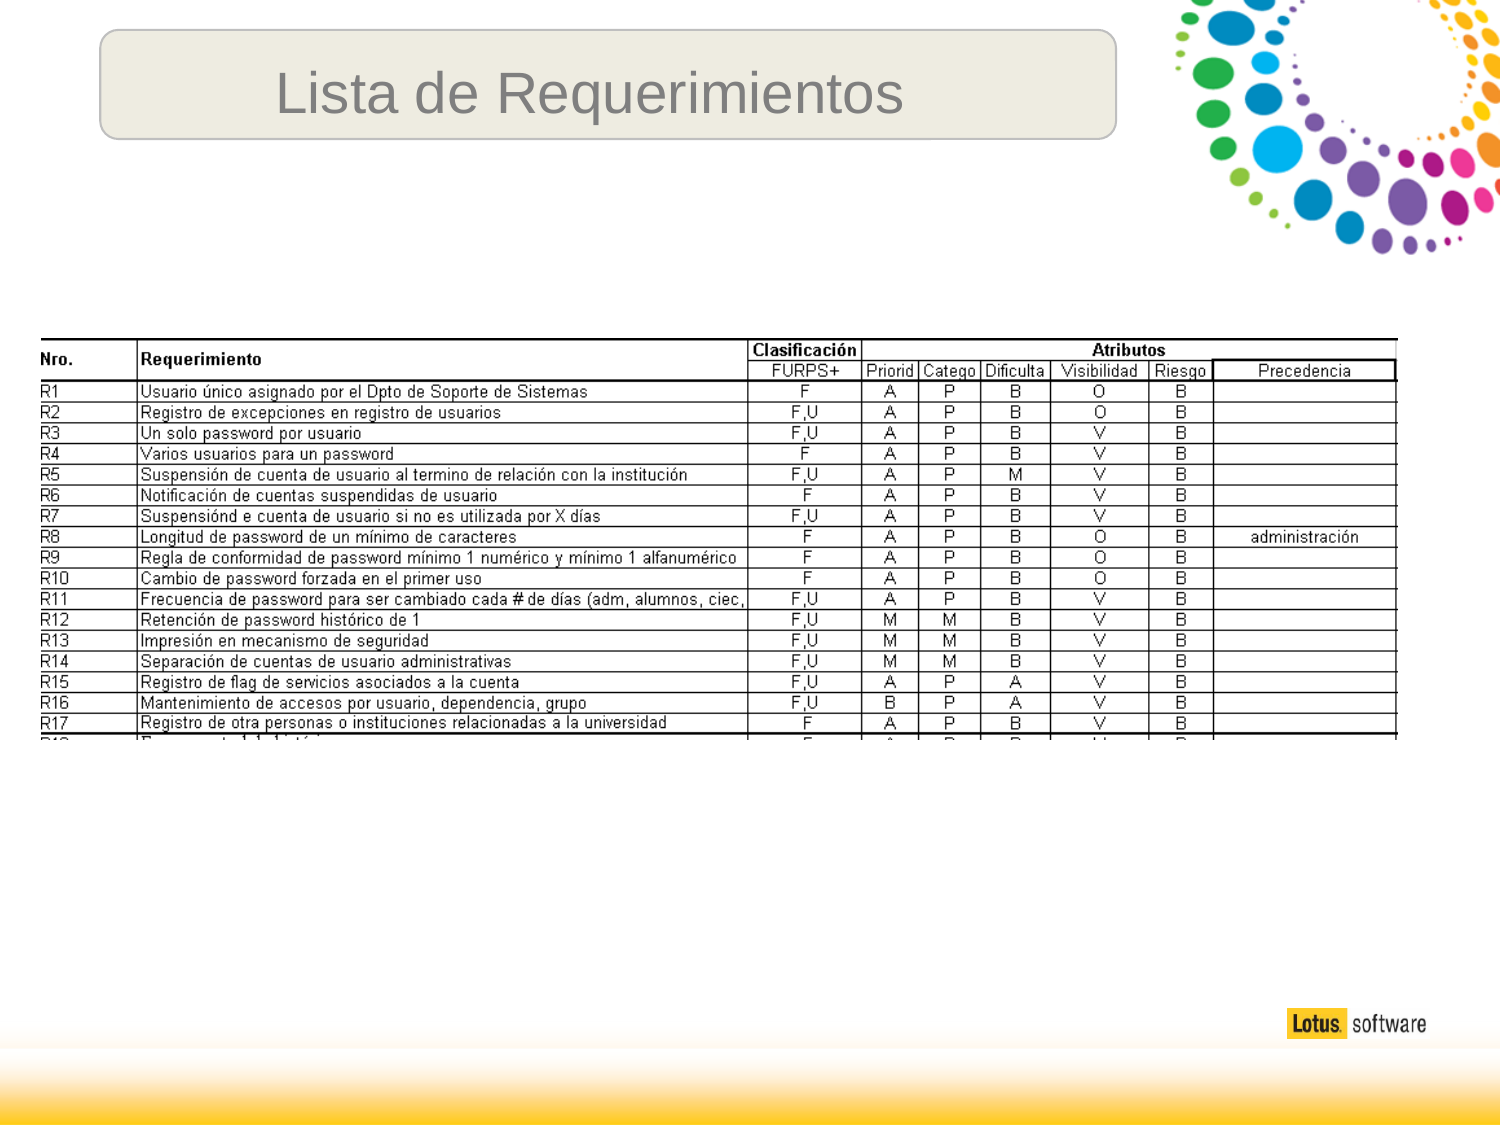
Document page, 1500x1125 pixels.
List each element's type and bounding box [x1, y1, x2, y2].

picture [1168, 0, 1500, 256]
picture [0, 1000, 1500, 1125]
picture [41, 337, 1398, 740]
text_box [64, 18, 1117, 162]
